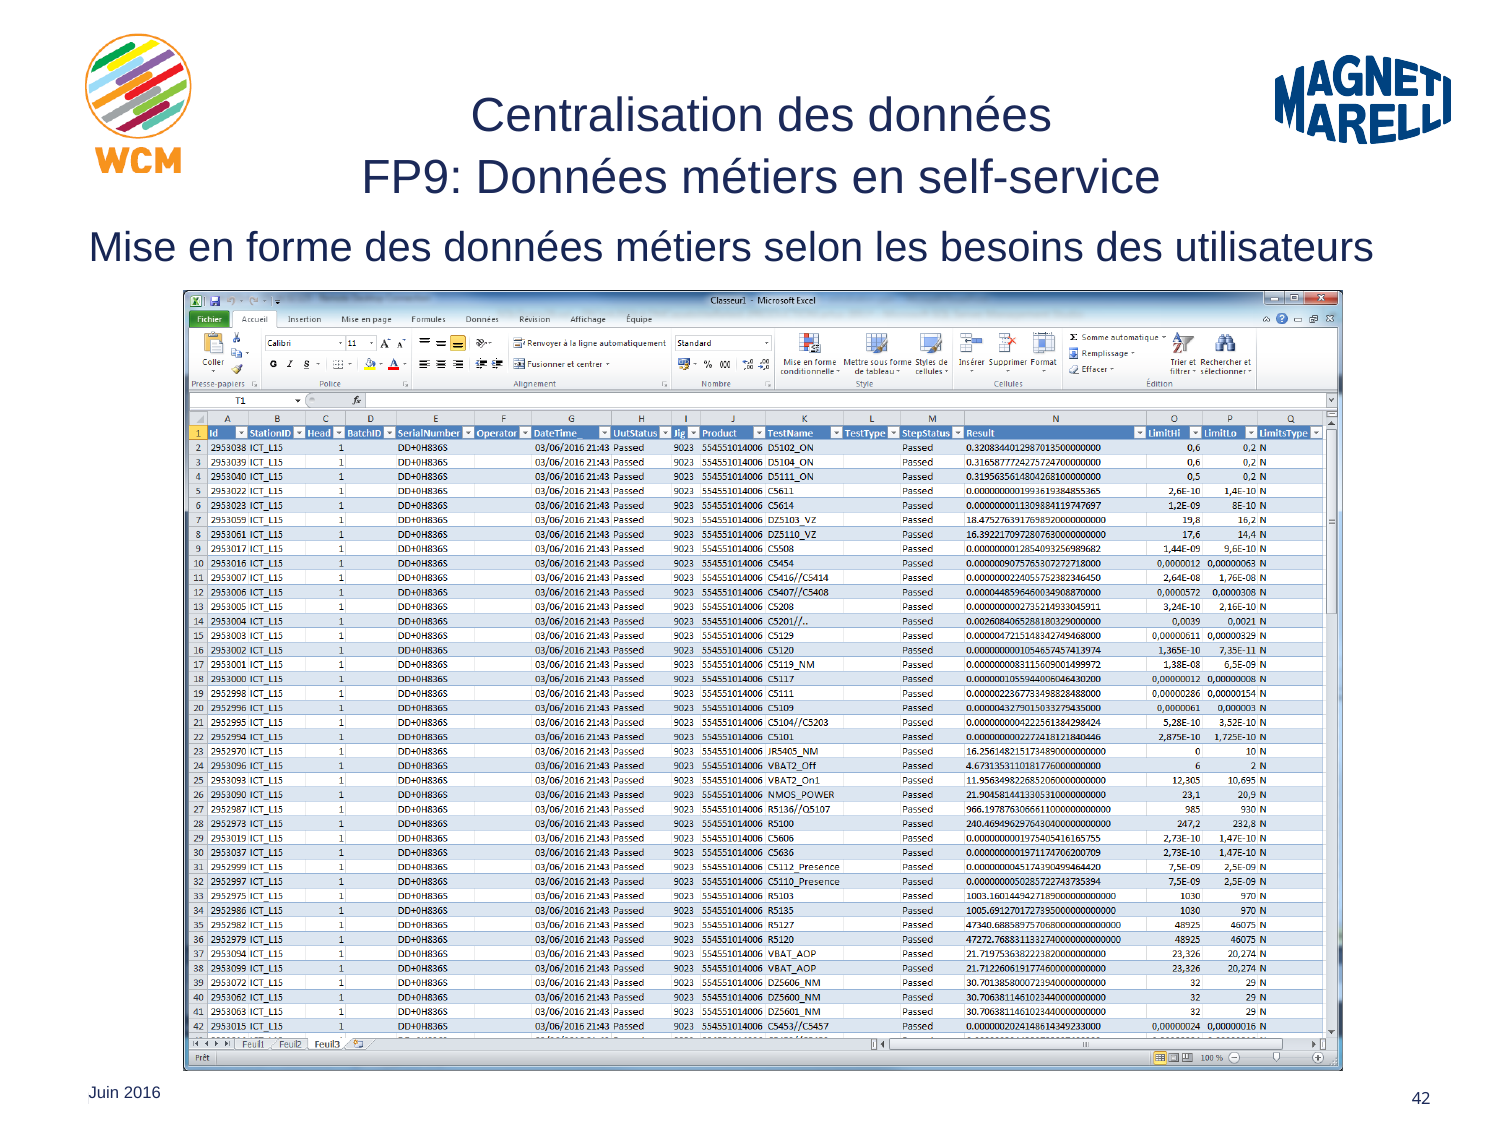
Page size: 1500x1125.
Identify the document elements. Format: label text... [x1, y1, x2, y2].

footer Juin 2016 [88, 1082, 183, 1115]
list Mise en forme des données métiers selon les besoins des utilisateurs [88, 219, 1438, 1013]
slide_number 42 [1396, 1079, 1463, 1118]
picture [182, 290, 1343, 1071]
picture [53, 31, 231, 173]
title Centralisation des données FP9: Données métiers en self-service [289, 78, 1235, 220]
picture [1275, 11, 1451, 188]
